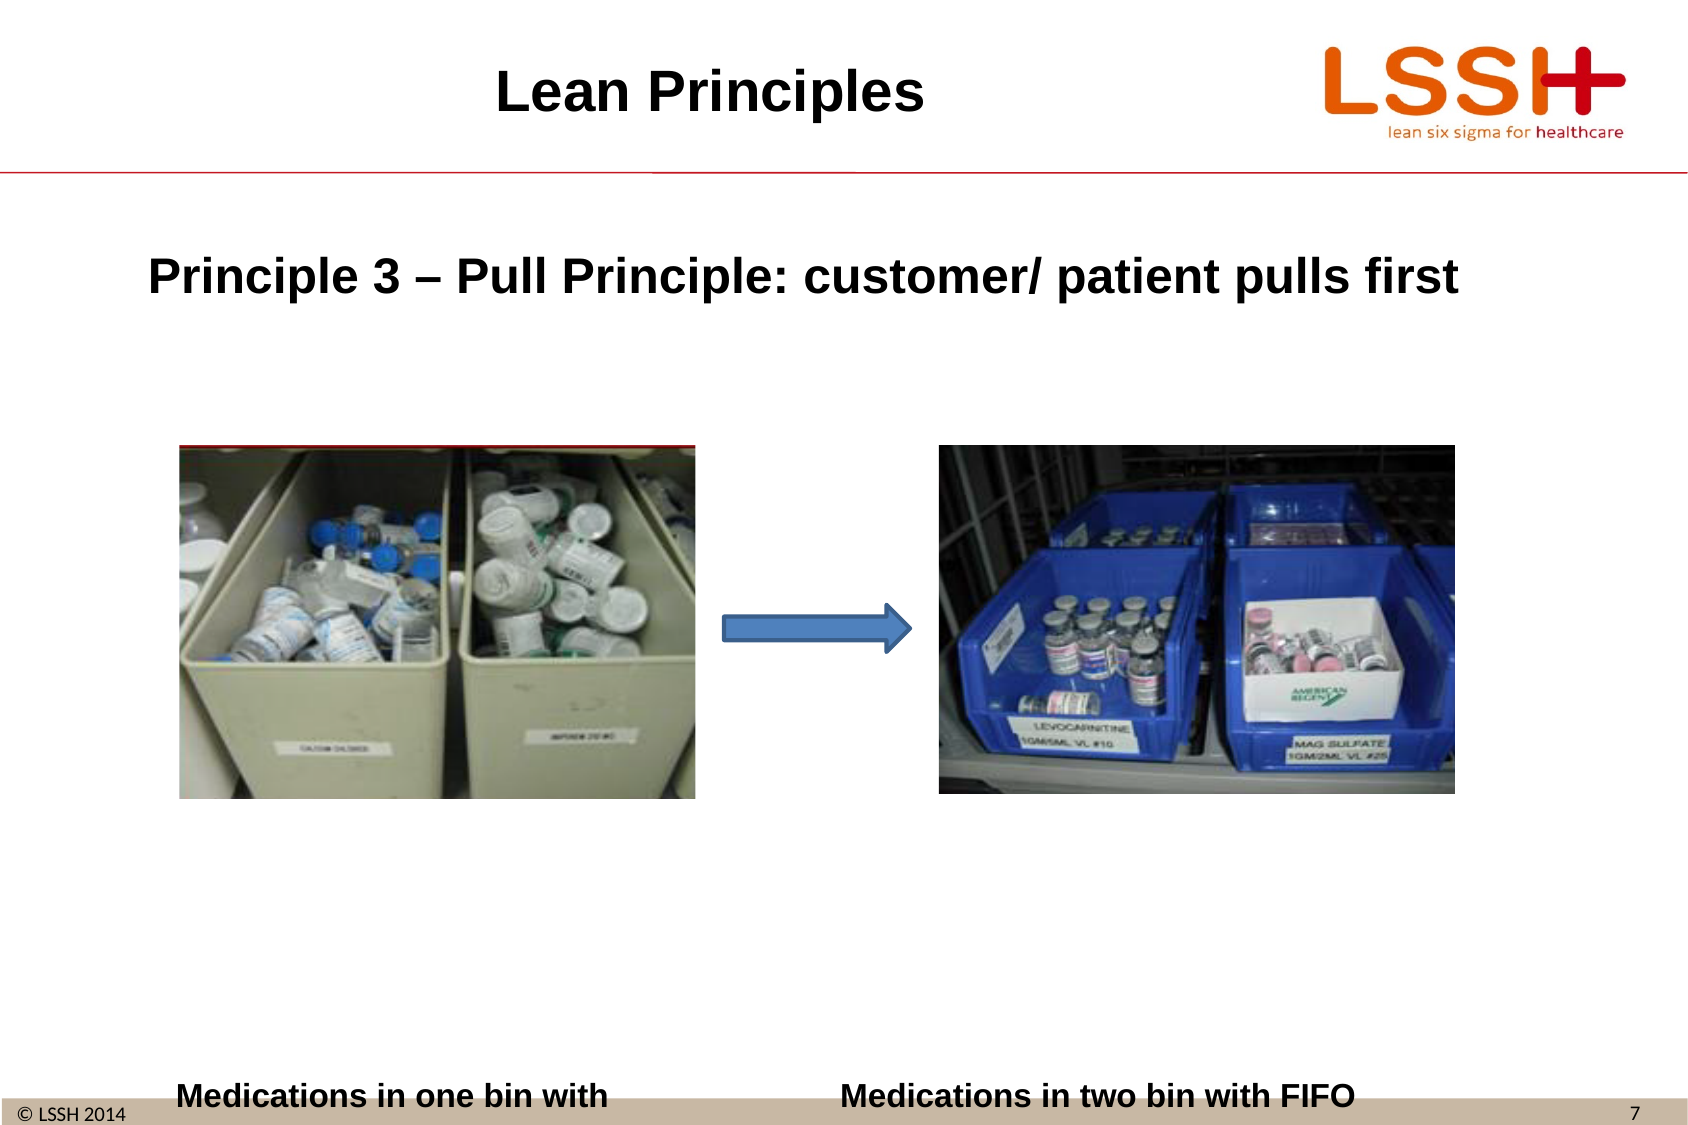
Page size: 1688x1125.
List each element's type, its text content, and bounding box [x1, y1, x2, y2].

title Lean Principles [112, 38, 1309, 138]
list Principle 3 – Pull Principle: customer/ patient pulls first Medications in one bin with Medications in two bin with FIFO NO method of organization (first in first out) organization [132, 235, 1642, 1064]
picture [938, 445, 1456, 794]
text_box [178, 445, 911, 799]
picture [1315, 36, 1628, 143]
